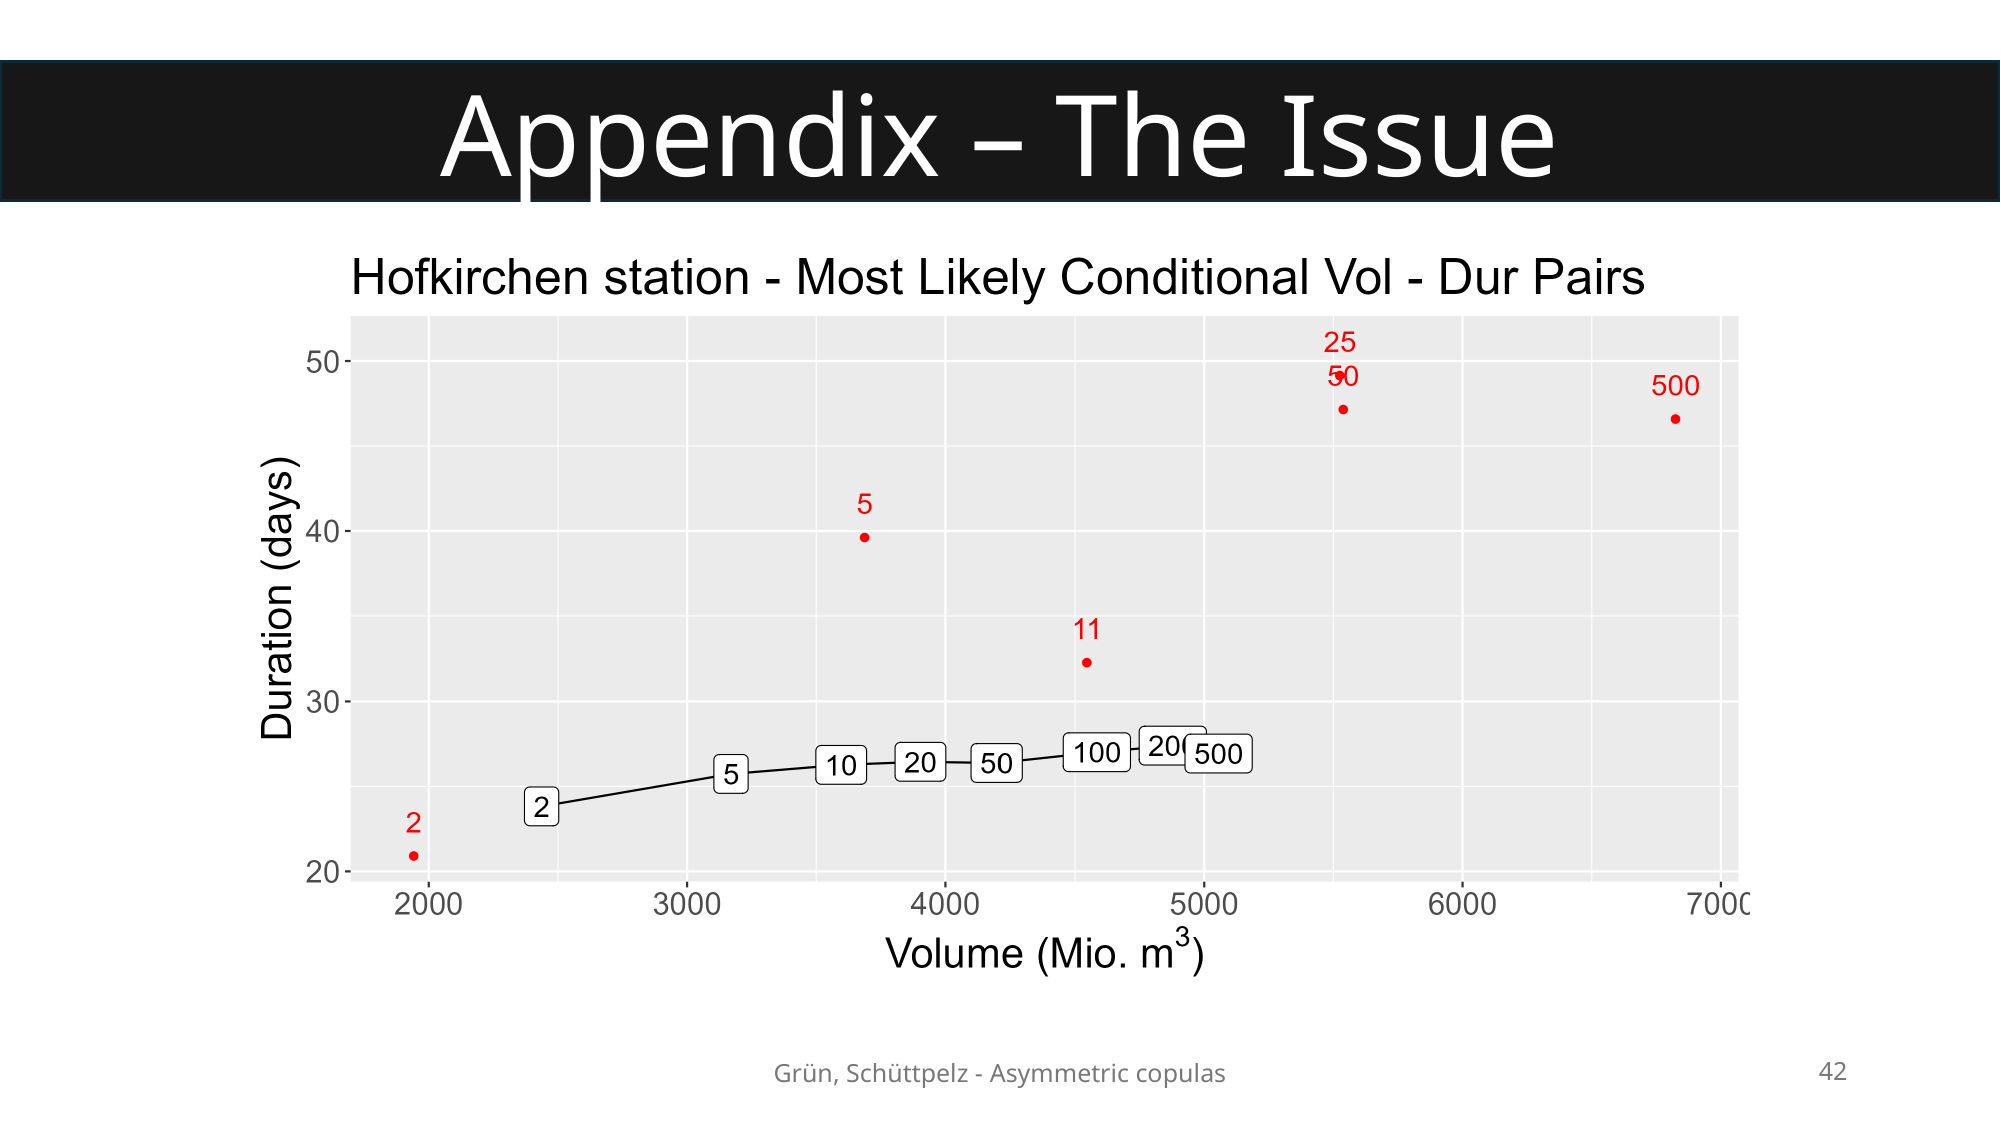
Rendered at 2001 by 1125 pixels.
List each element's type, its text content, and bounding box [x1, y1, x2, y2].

text_box Appendix – The Issue [0, 60, 2000, 202]
footer Grün, Schüttpelz - Asymmetric copulas [662, 1042, 1338, 1103]
slide_number 42 [1412, 1042, 1863, 1103]
picture [249, 246, 1751, 998]
